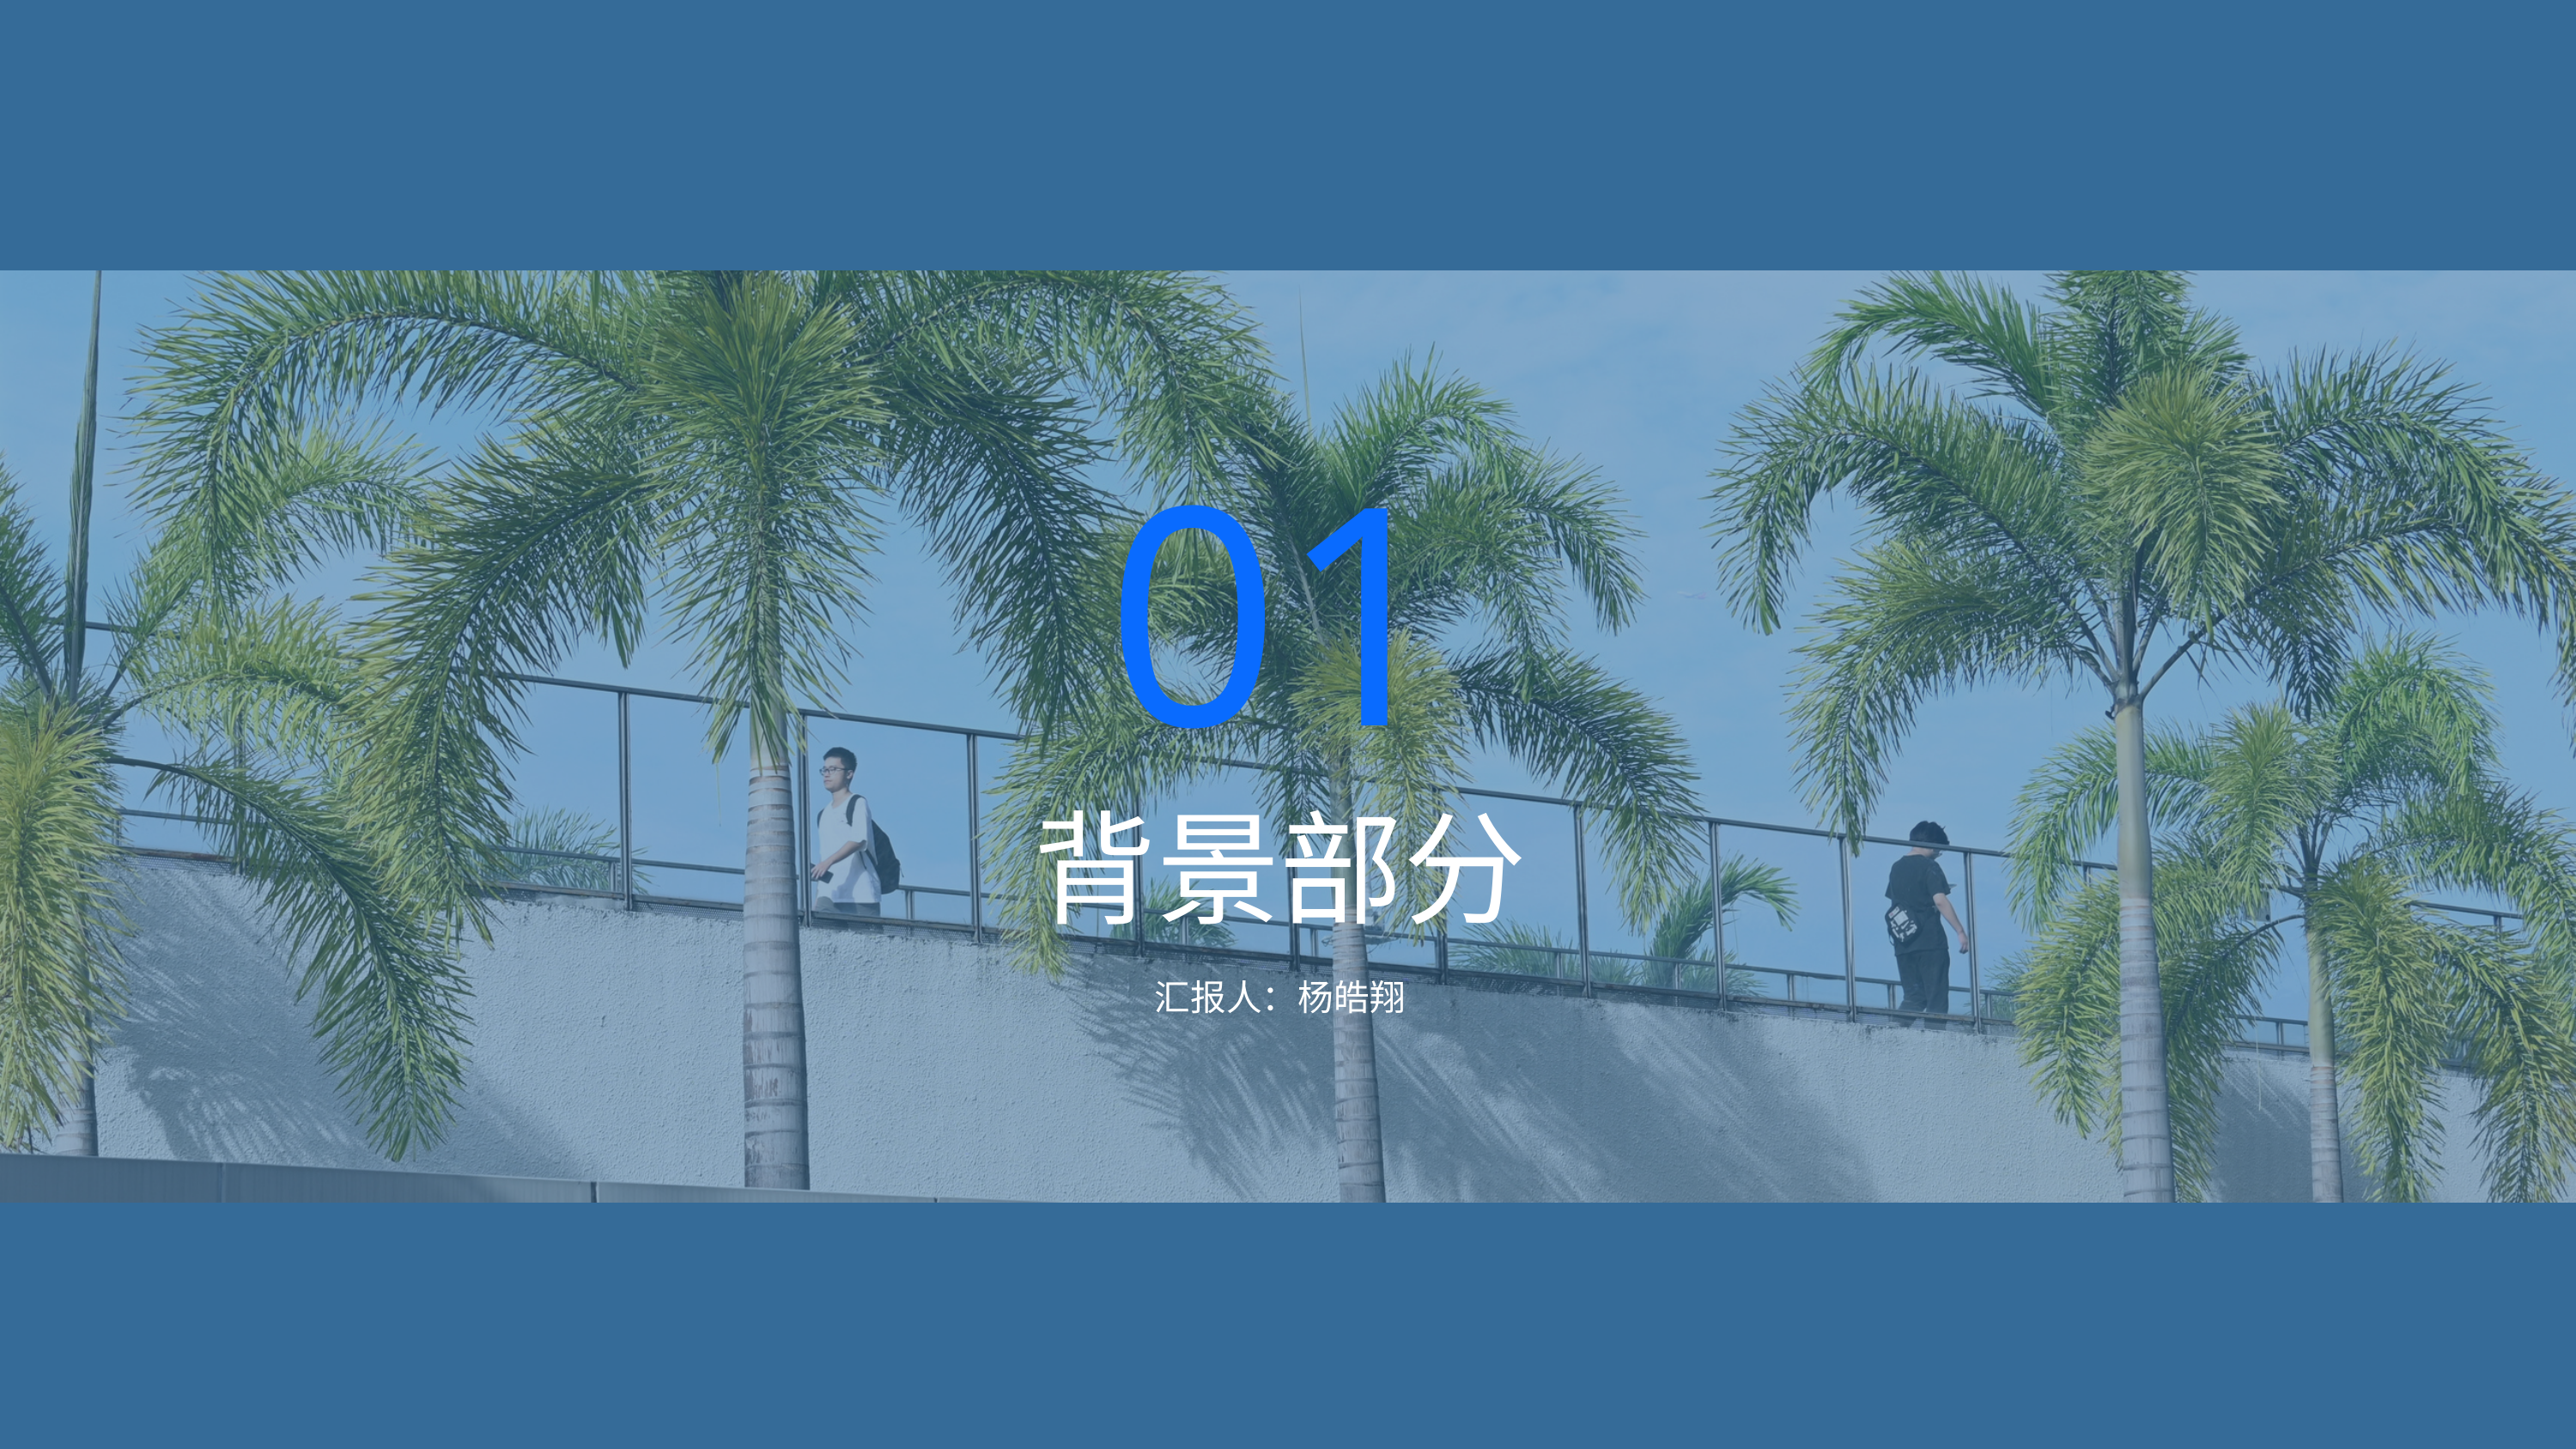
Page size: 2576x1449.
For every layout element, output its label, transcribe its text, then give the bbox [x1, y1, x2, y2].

text_box 背景部分 [722, 776, 1838, 940]
text_box 汇报人：杨皓翔 [794, 969, 1765, 1018]
text_box 01 [922, 327, 1637, 776]
text_box [0, 270, 2576, 1203]
